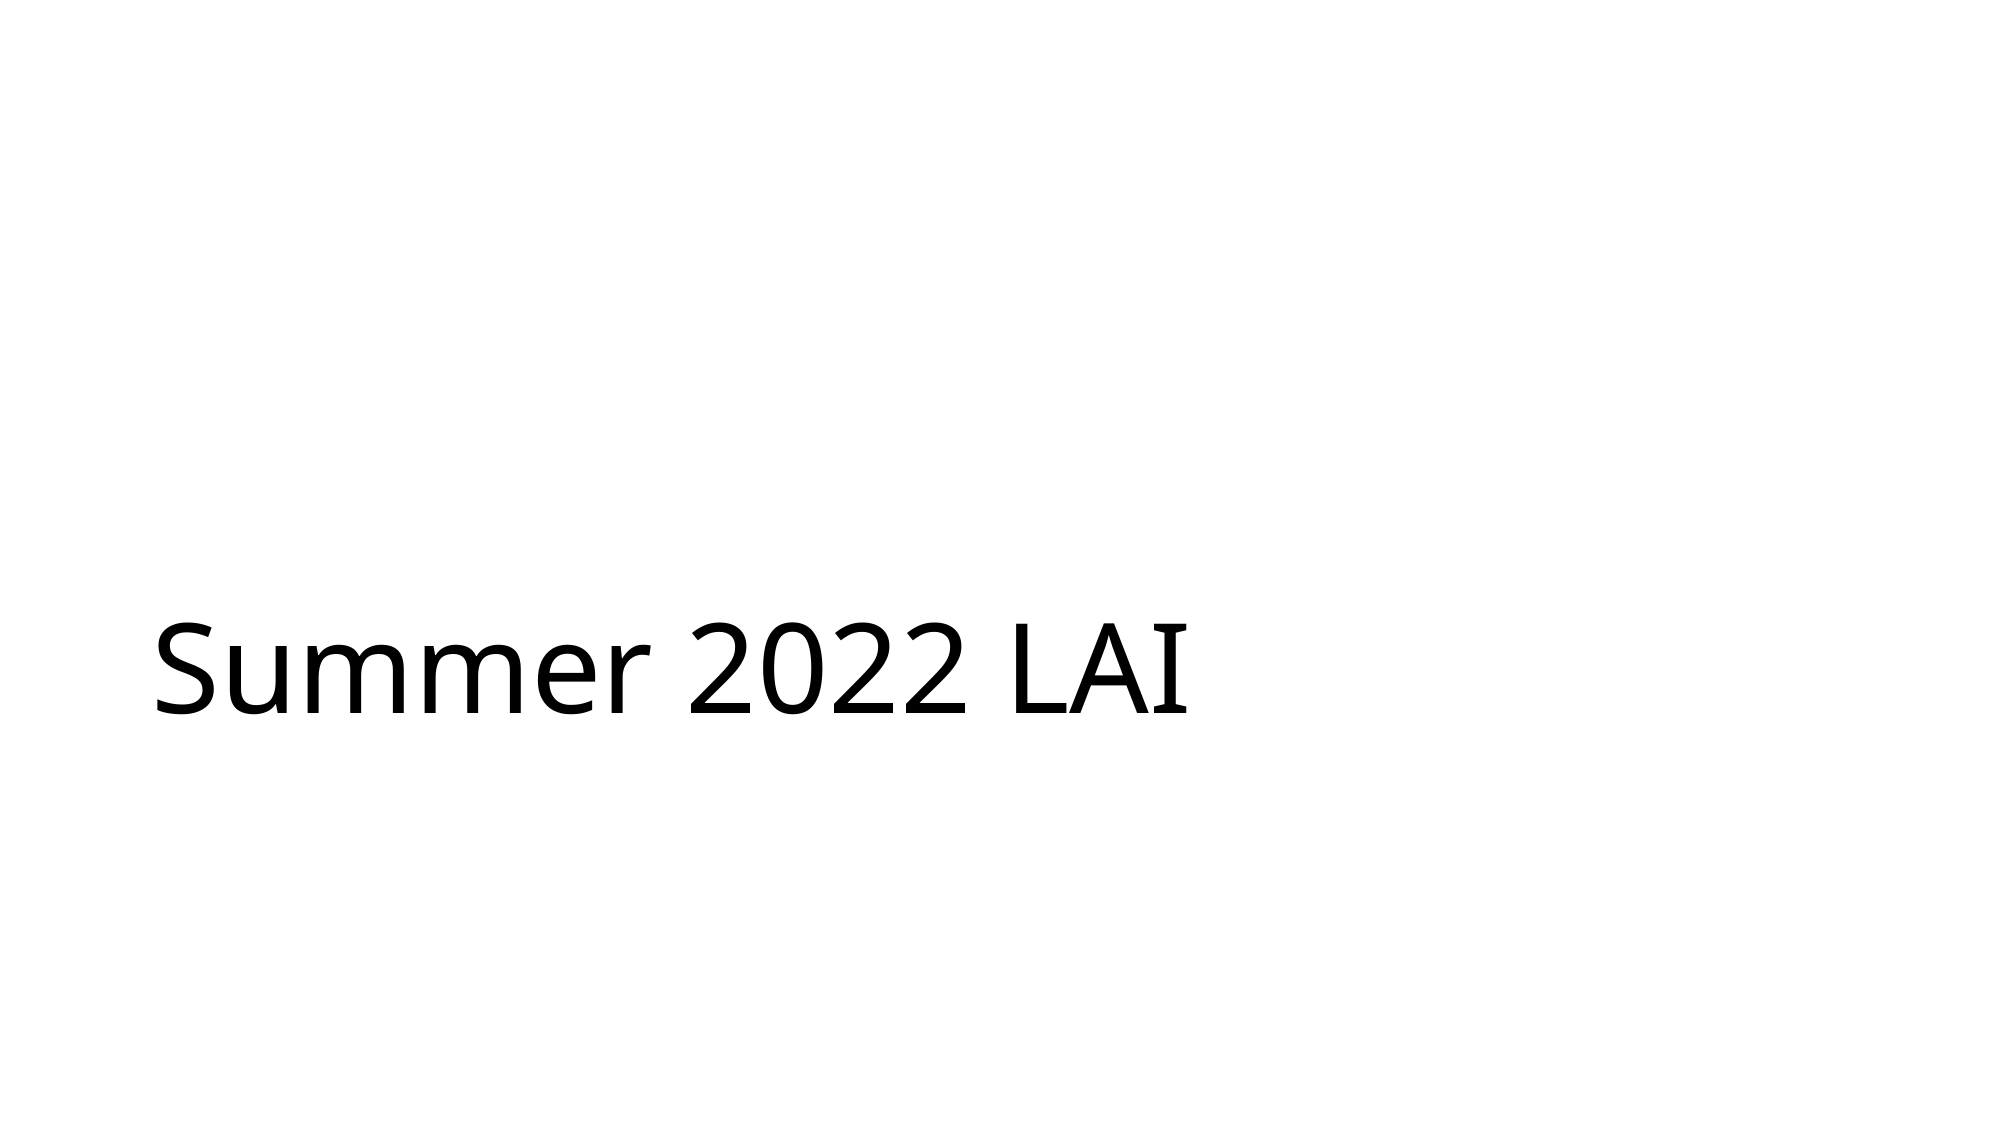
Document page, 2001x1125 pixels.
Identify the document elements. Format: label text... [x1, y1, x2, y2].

title Summer 2022 LAI [136, 280, 1862, 749]
